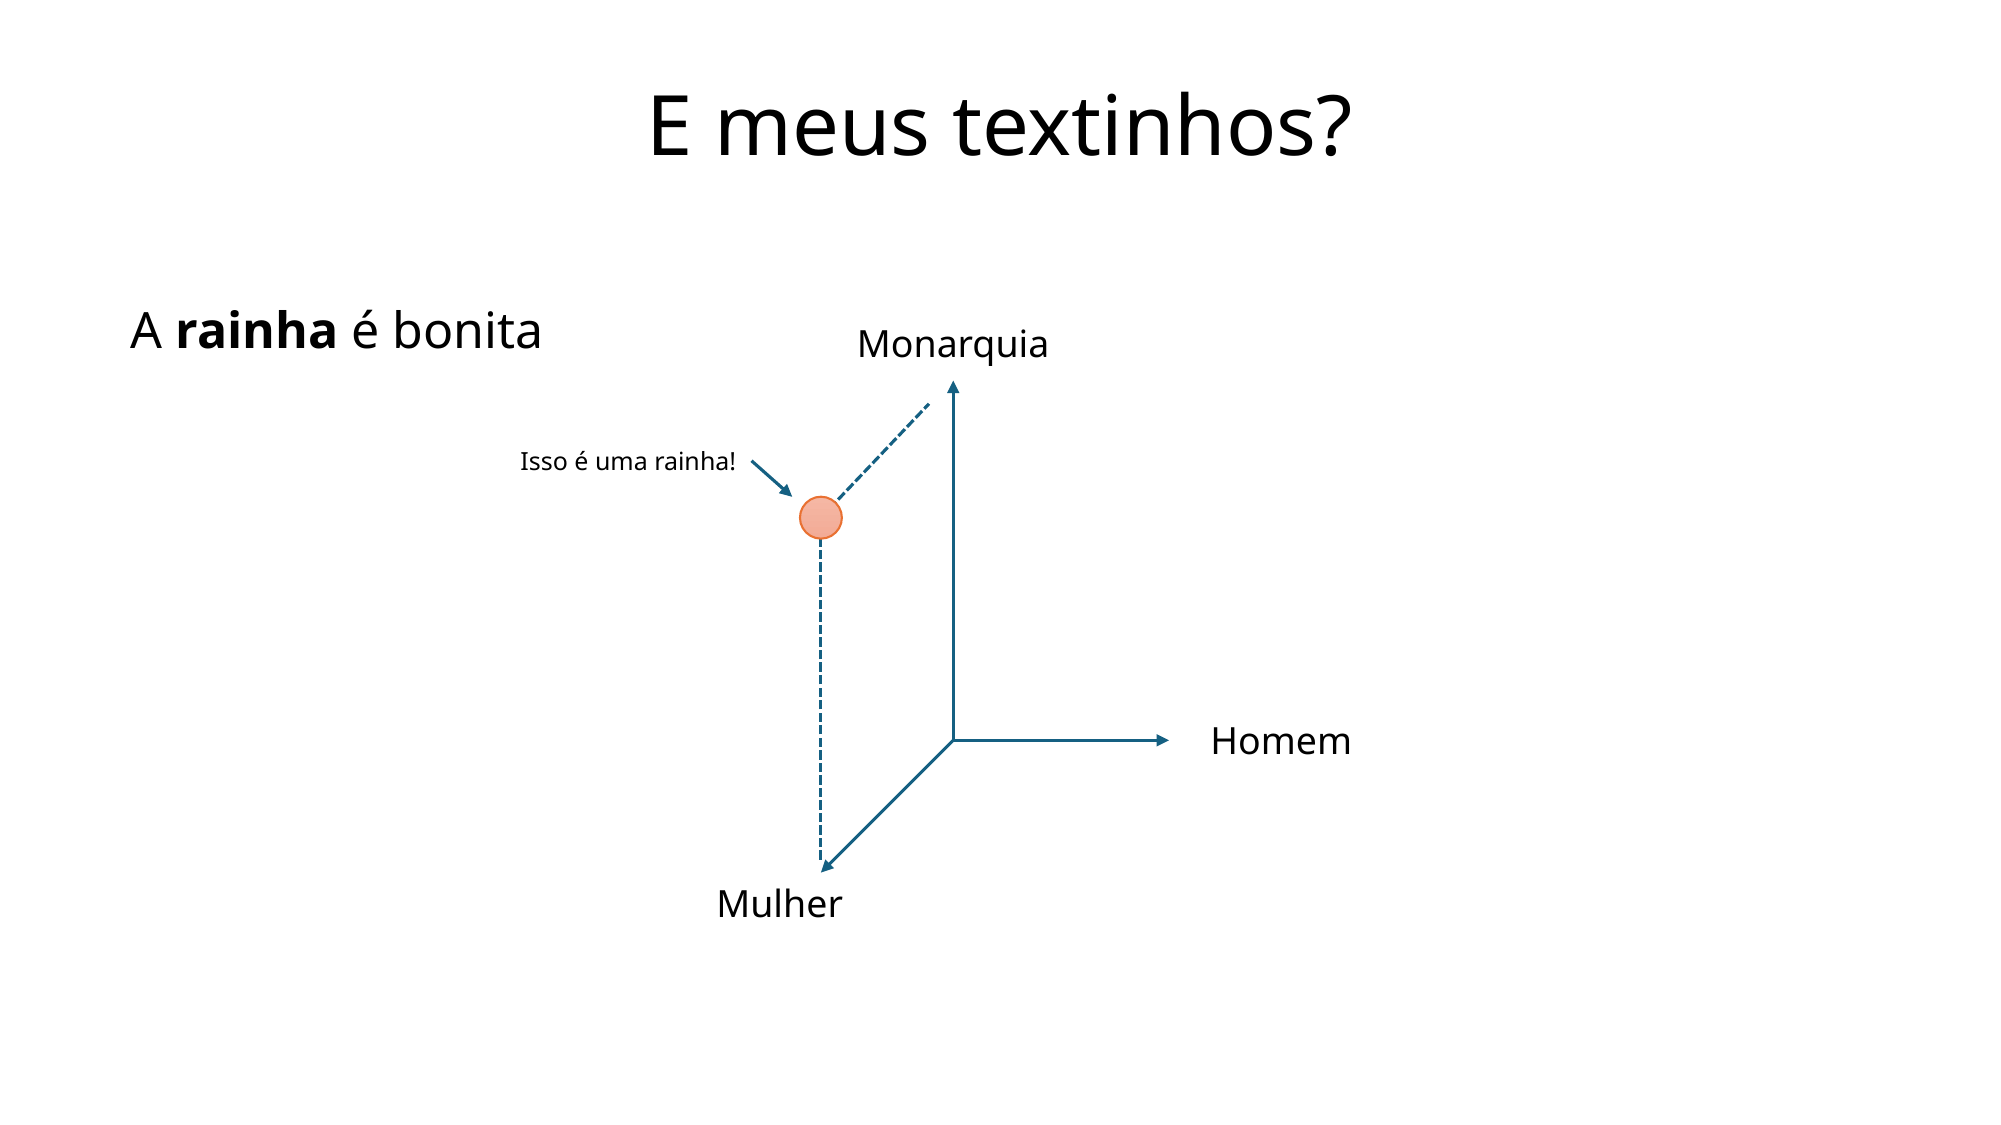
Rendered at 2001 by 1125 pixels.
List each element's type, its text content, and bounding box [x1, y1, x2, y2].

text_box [820, 739, 954, 874]
text_box Homem [1195, 709, 1367, 770]
text_box [798, 495, 820, 540]
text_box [820, 403, 930, 519]
text_box Mulher [701, 872, 858, 933]
text_box E meus textinhos? [632, 64, 1368, 180]
text_box Isso é uma rainha! [505, 438, 752, 484]
text_box [822, 519, 843, 540]
text_box A rainha é bonita [115, 291, 559, 367]
text_box Monarquia [842, 312, 1065, 373]
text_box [742, 460, 793, 498]
